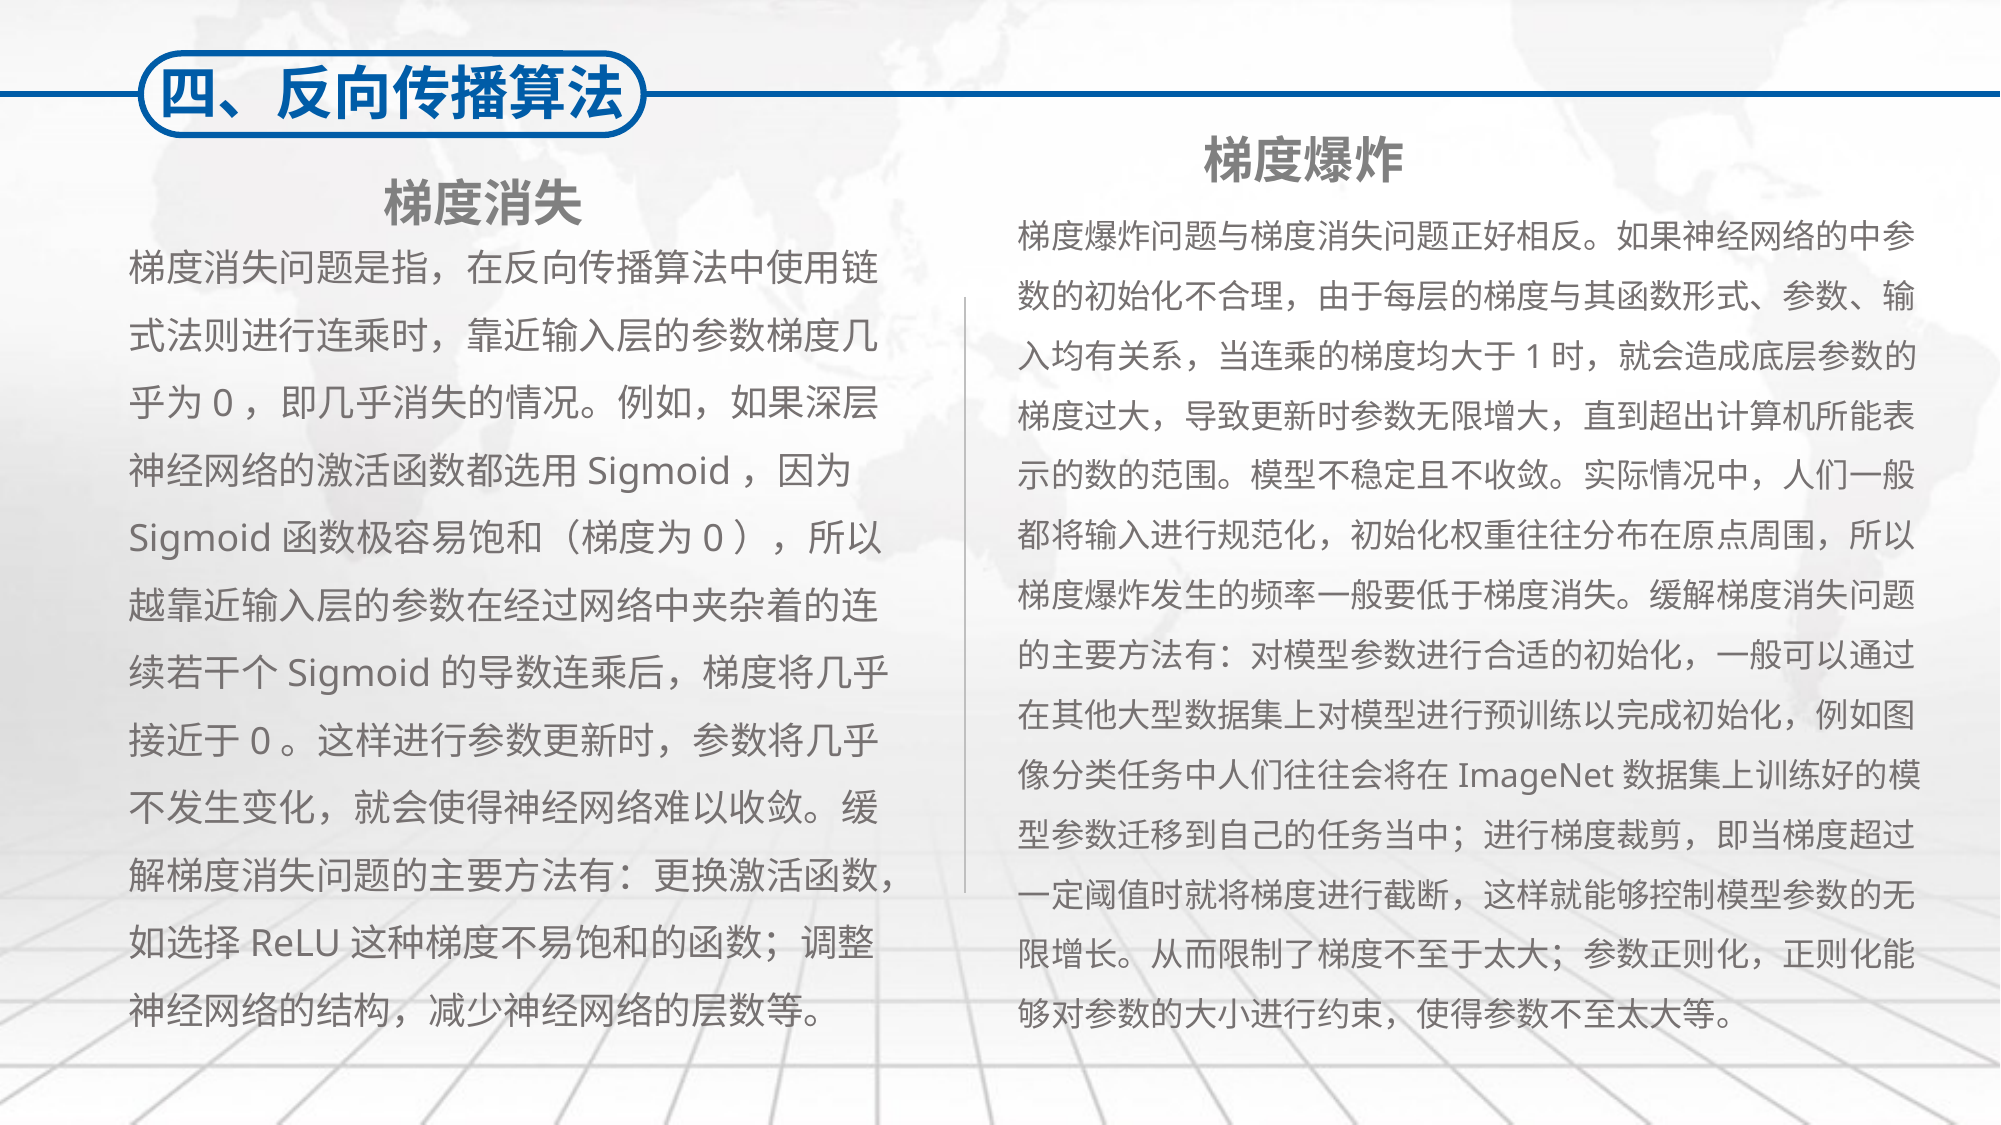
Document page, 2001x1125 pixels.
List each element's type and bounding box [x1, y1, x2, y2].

picture [0, 0, 2001, 1125]
text_box [140, 49, 644, 136]
text_box [1002, 121, 1962, 1077]
text_box [113, 164, 928, 1073]
